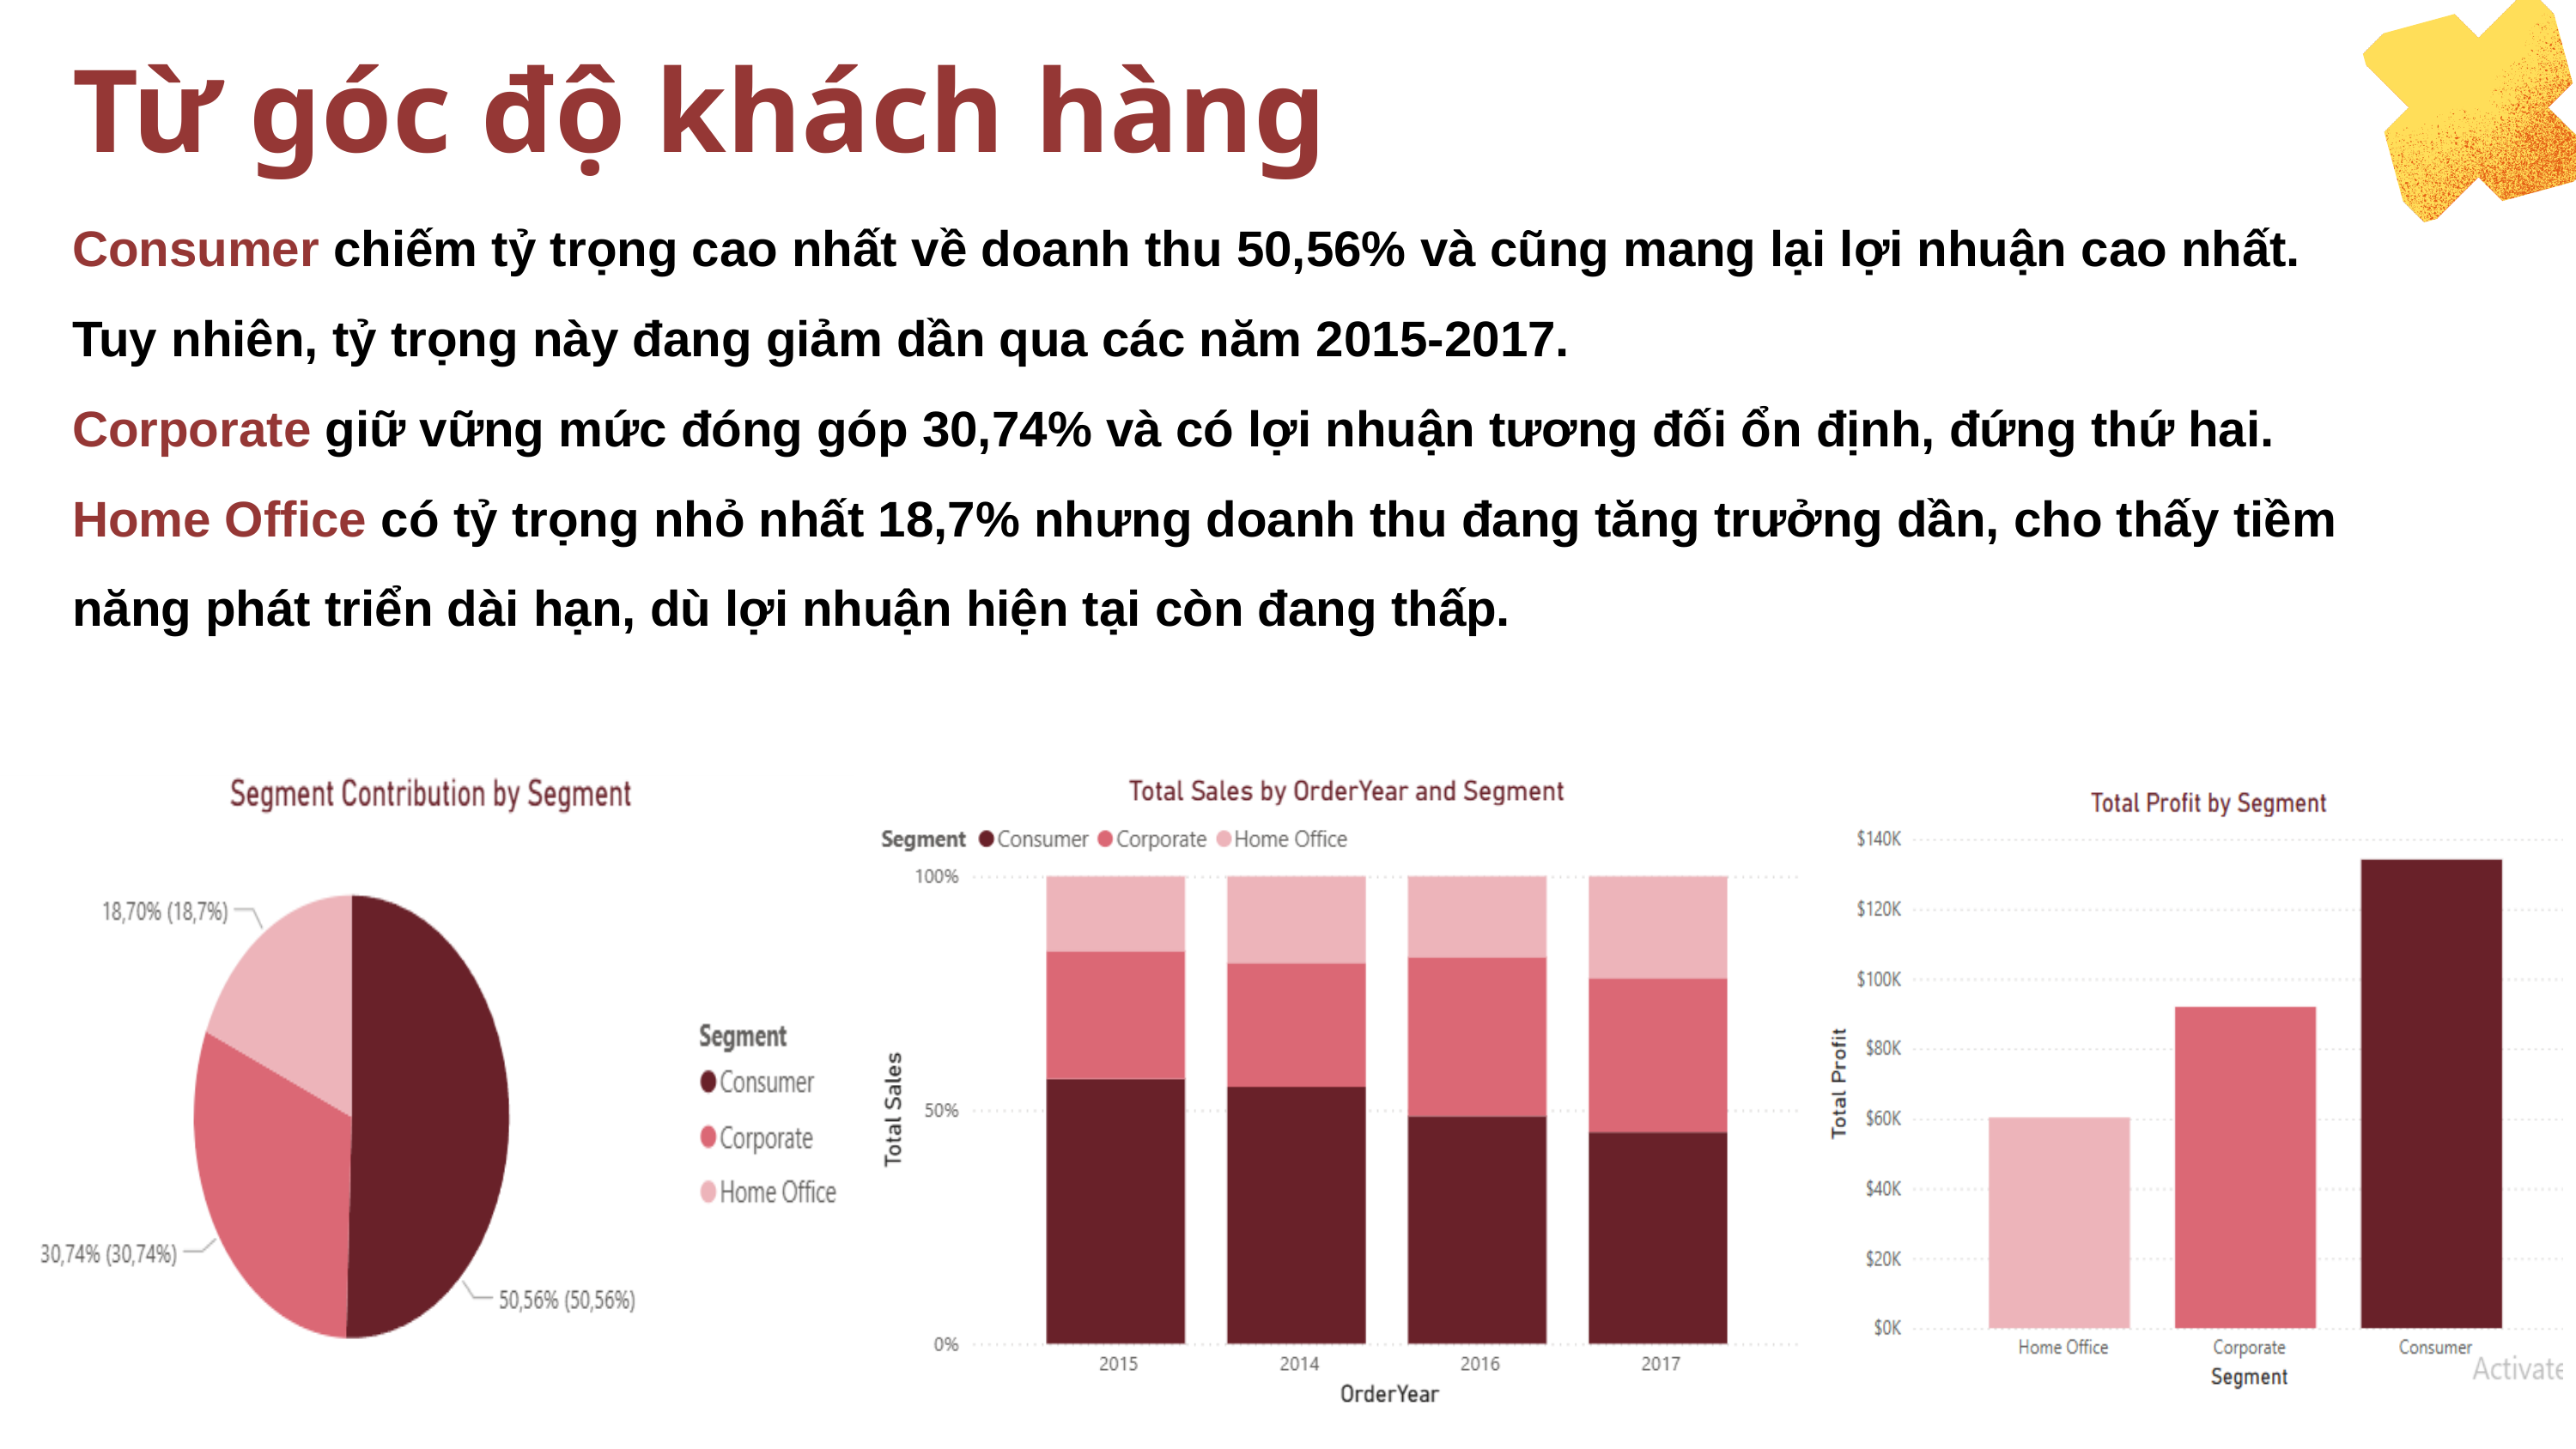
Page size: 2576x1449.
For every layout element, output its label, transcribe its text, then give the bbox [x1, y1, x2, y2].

picture [0, 774, 855, 1411]
text_box [0, 0, 2576, 1449]
text_box Consumer chiếm tỷ trọng cao nhất về doanh thu 50,56% và cũng mang lại lợi nhuận cao nhất. Tuy nhiên, tỷ trọng này đang giảm dần qua các năm 2015-2017. Corporate giữ vững mức đóng góp 30,74% và có lợi nhuận tương đối ổn định, đứng thứ hai. Home Office có tỷ trọng nhỏ nhất 18,7% nhưng doanh thu đang tăng trưởng dần, cho thấy tiềm năng phát triển dài hạn, dù lợi nhuận hiện tại còn đang thấp. [72, 186, 2360, 637]
picture [1826, 791, 2564, 1395]
text_box Từ góc độ khách hàng [72, 38, 1368, 176]
picture [878, 774, 1803, 1411]
text_box [2359, 0, 2576, 227]
